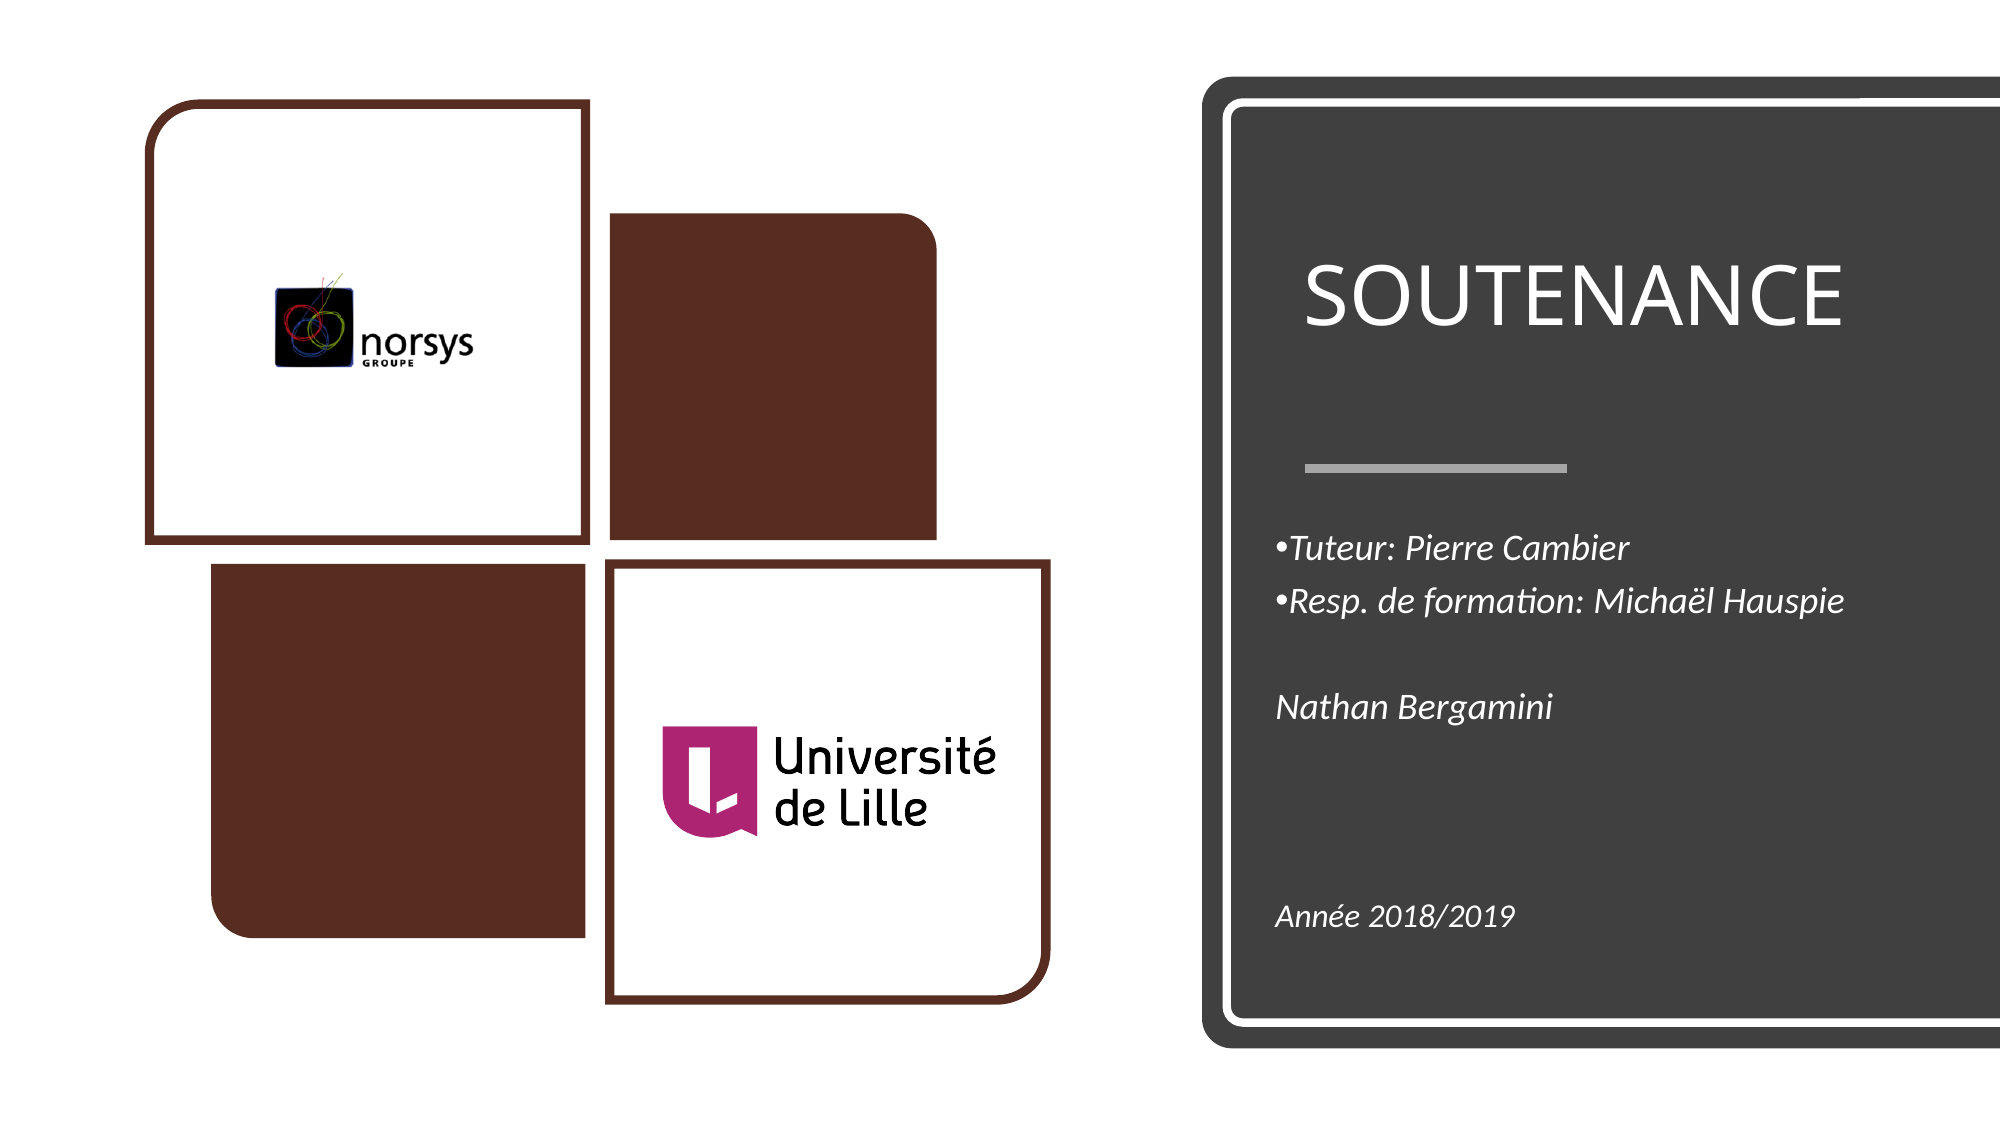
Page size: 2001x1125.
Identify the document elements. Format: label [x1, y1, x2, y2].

text_box [608, 562, 1047, 1002]
text_box [210, 562, 587, 940]
picture [632, 698, 1023, 866]
text_box [608, 212, 938, 542]
text_box [1200, 75, 2000, 1050]
picture [172, 184, 563, 460]
text_box [1225, 101, 2000, 1024]
text_box [148, 103, 587, 542]
